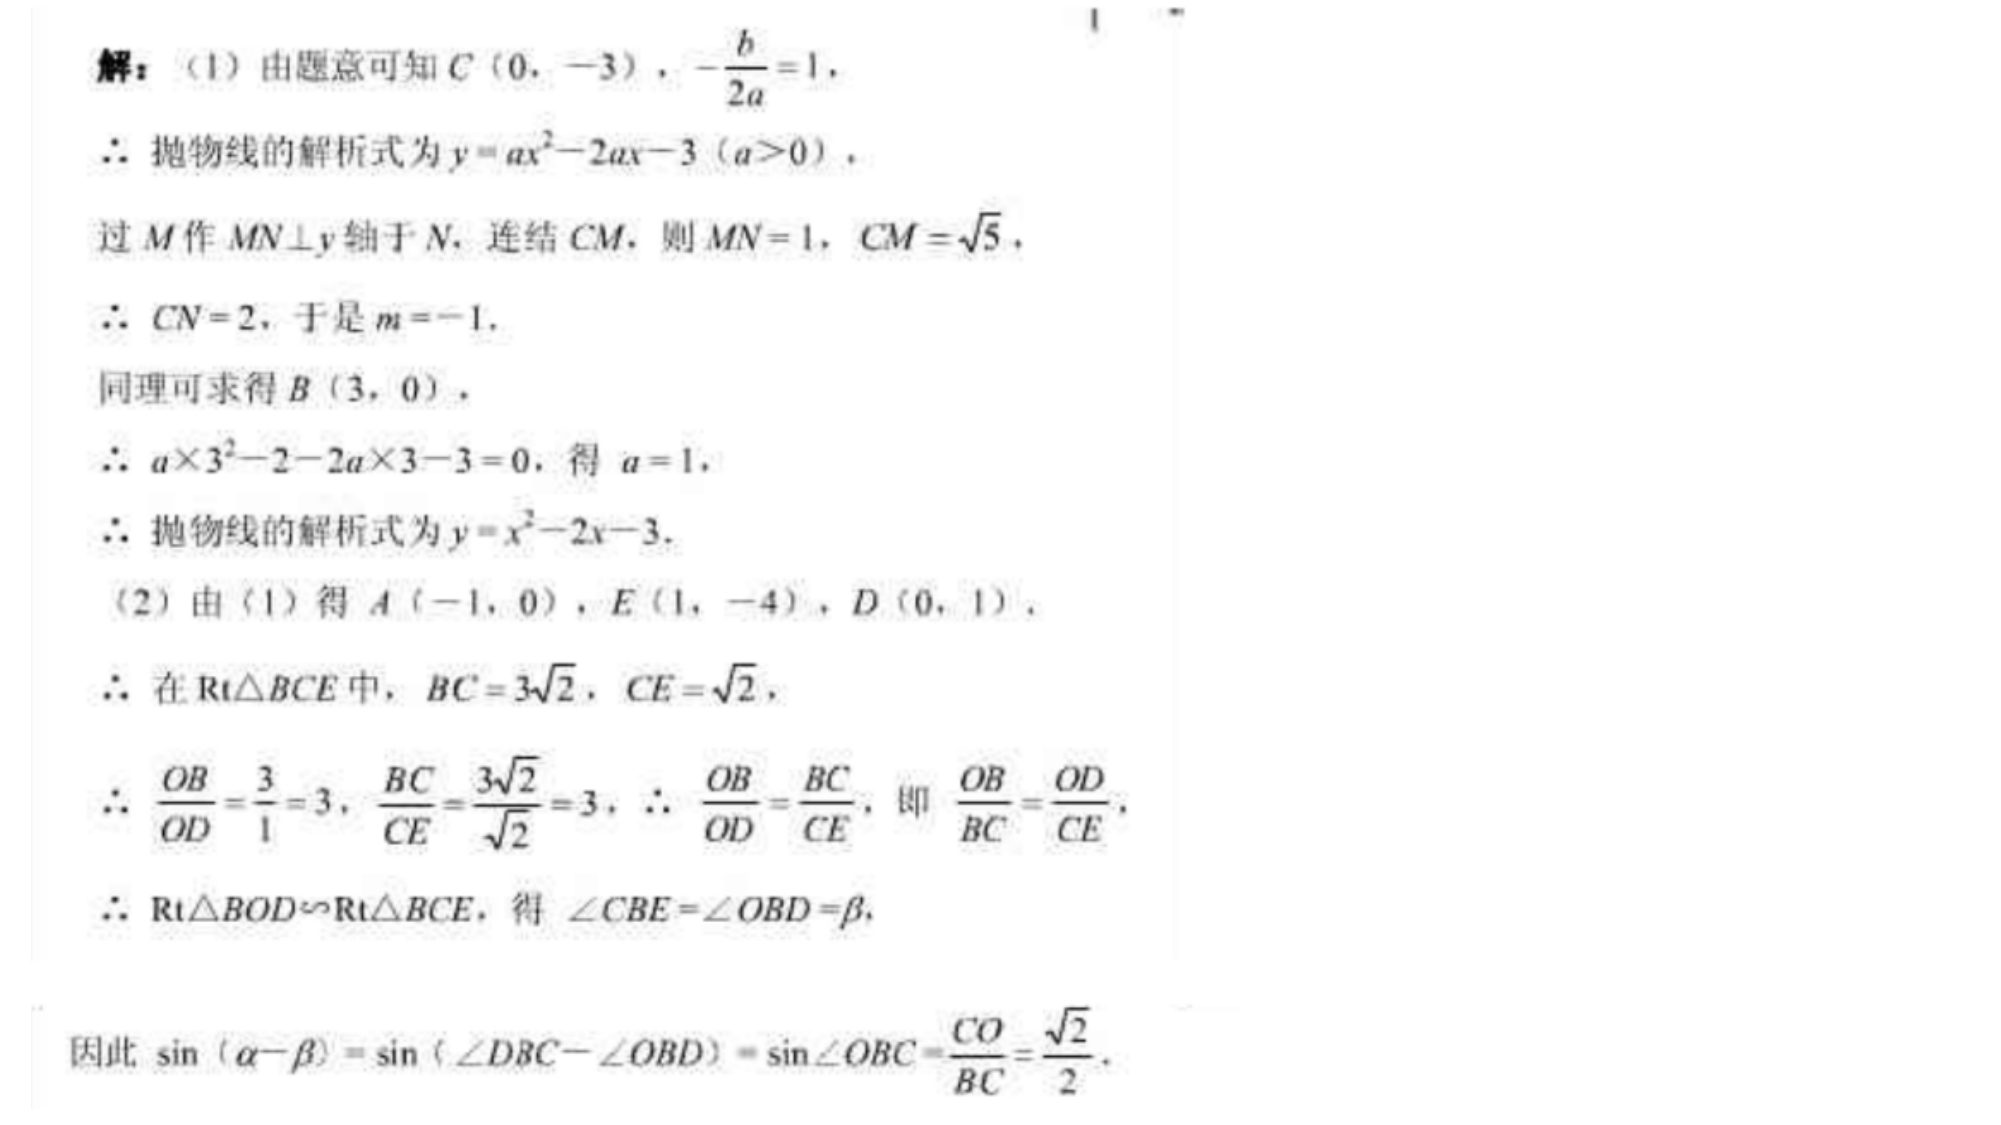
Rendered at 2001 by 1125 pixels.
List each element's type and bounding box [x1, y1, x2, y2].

picture [31, 0, 1240, 1109]
